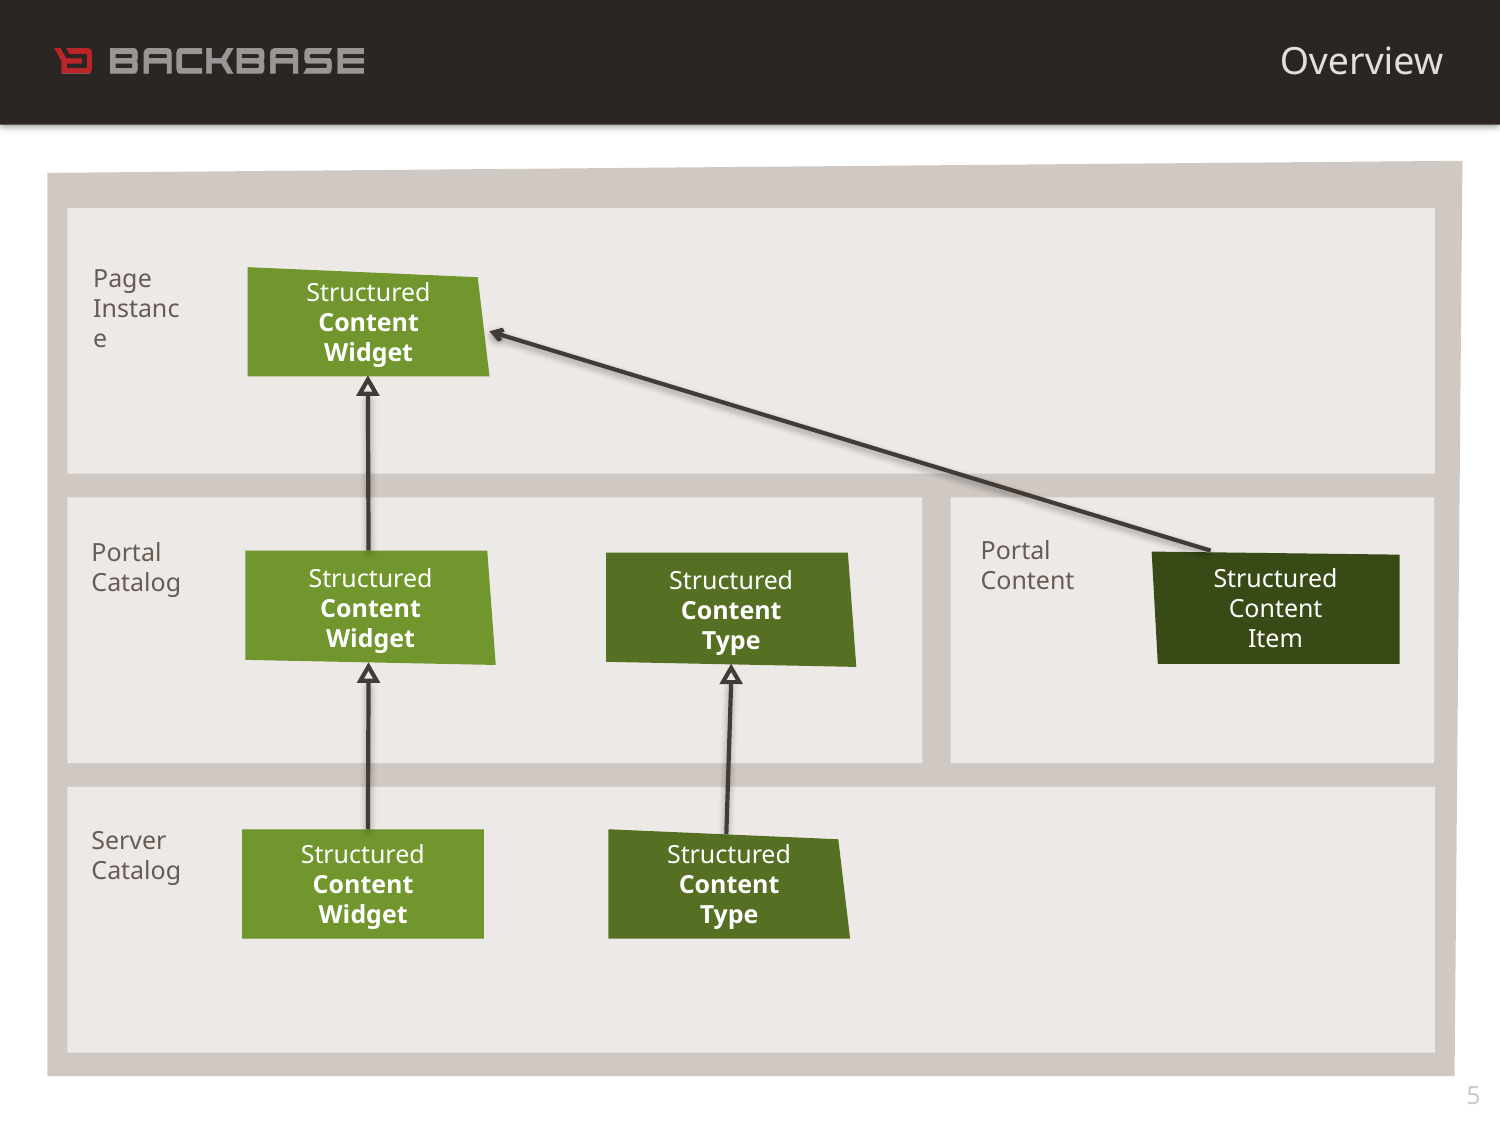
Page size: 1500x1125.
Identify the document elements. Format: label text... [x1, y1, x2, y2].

text_box Structured Content Widget [242, 829, 484, 939]
text_box Structured Content Widget [245, 550, 496, 665]
text_box [67, 786, 1435, 1053]
text_box [359, 379, 377, 394]
text_box [360, 666, 377, 681]
text_box Structured Content Type [608, 829, 851, 939]
text_box Structured Content Widget [247, 267, 485, 377]
text_box Server Catalog [76, 817, 204, 893]
list Overview [431, 29, 1459, 91]
text_box [950, 497, 1435, 764]
text_box [67, 208, 1435, 474]
text_box Page Instance [78, 255, 205, 361]
text_box Structured Content Item [1152, 552, 1400, 664]
text_box Structured Content Type [606, 560, 857, 667]
slide_number 5 [1221, 1076, 1496, 1118]
text_box Portal Content [965, 560, 1093, 602]
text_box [489, 331, 1211, 551]
text_box [722, 667, 740, 683]
picture [54, 48, 364, 74]
text_box [67, 497, 923, 764]
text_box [726, 681, 732, 835]
text_box [47, 160, 1463, 1077]
text_box Portal Catalog [76, 529, 204, 604]
